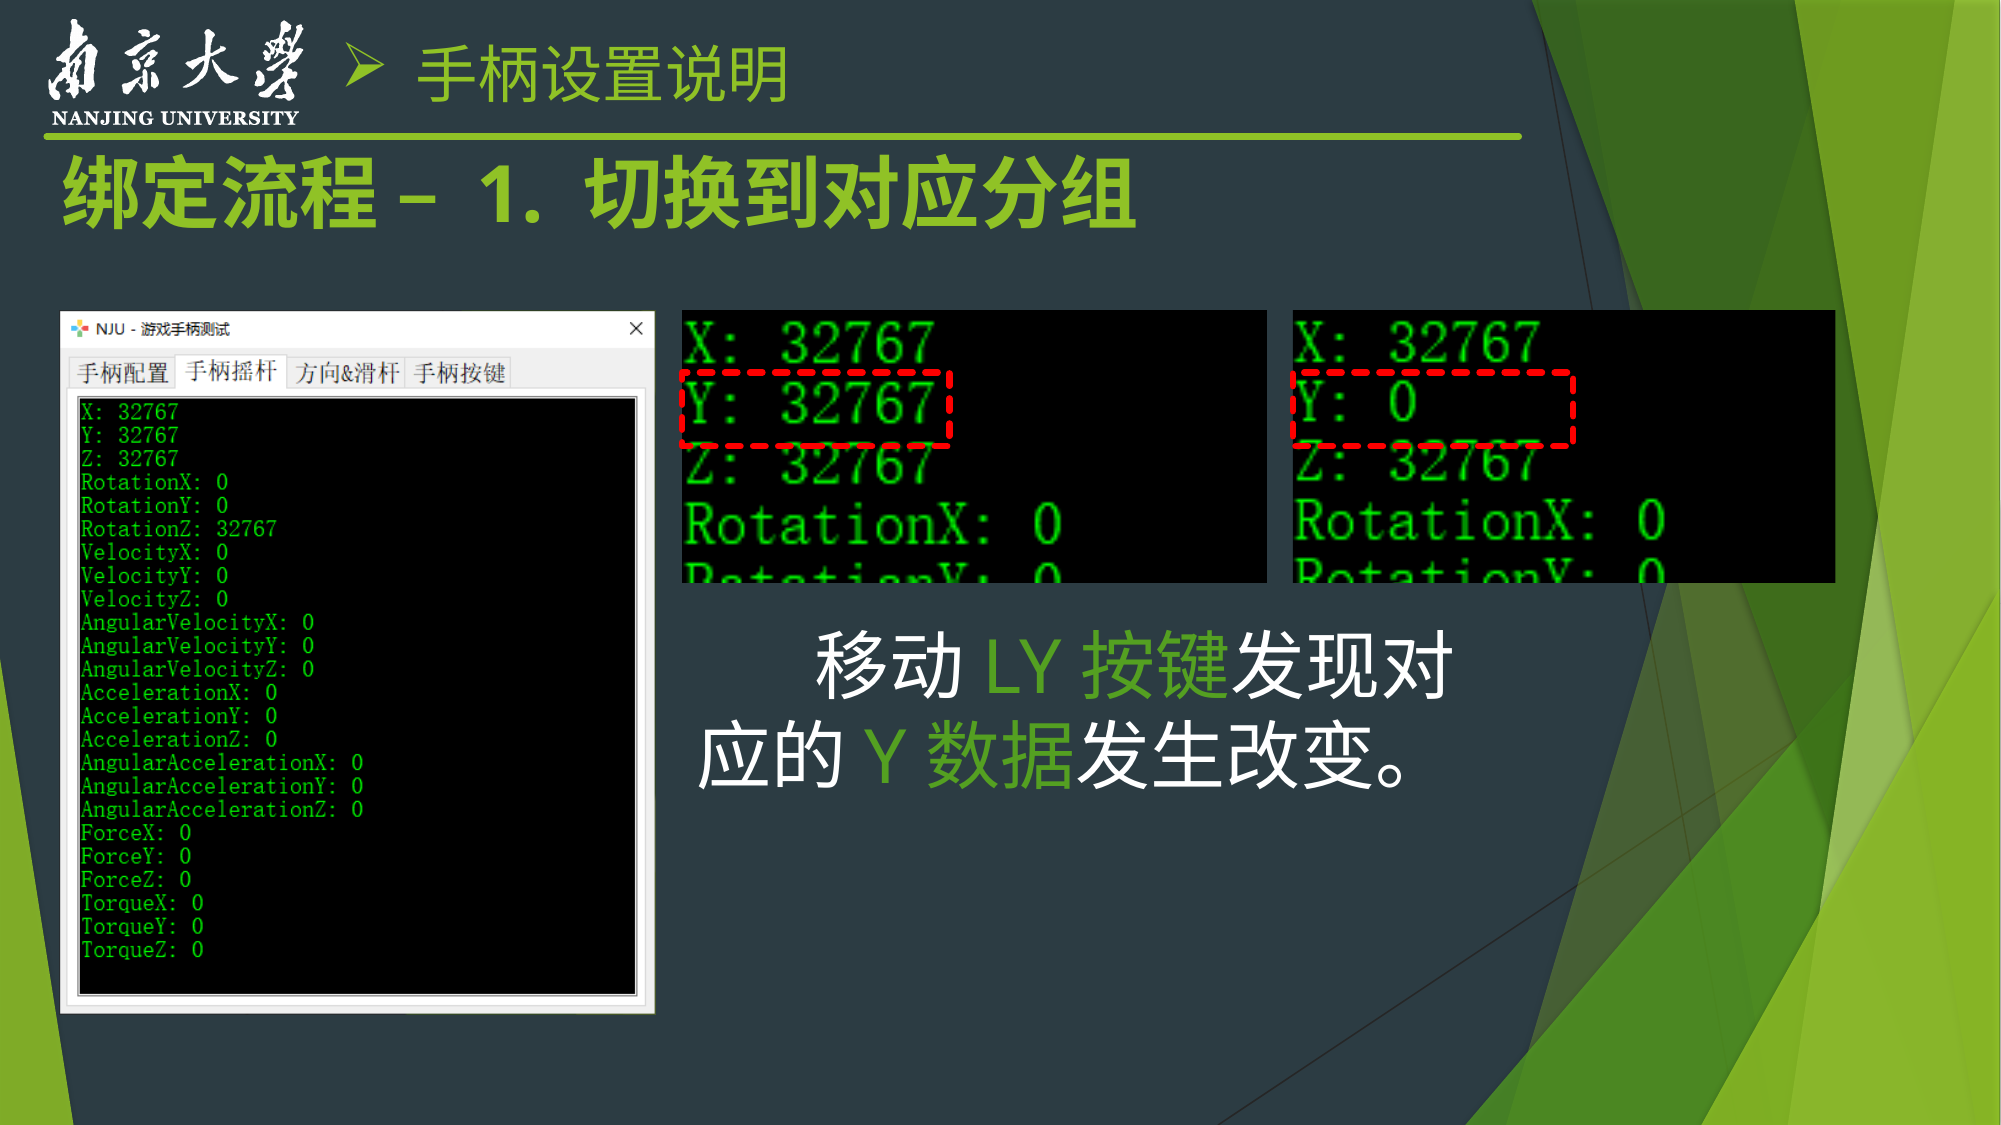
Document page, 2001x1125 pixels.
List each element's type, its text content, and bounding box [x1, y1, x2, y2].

picture [46, 18, 308, 127]
text_box 绑定流程 – 1. 切换到对应分组 [46, 143, 1519, 240]
text_box 移动LY按键发现对应的Y数据发生改变。 [681, 611, 1528, 806]
picture [58, 310, 657, 1016]
title 手柄设置说明 [325, 13, 1519, 133]
picture [1292, 310, 1836, 584]
picture [681, 310, 1268, 584]
